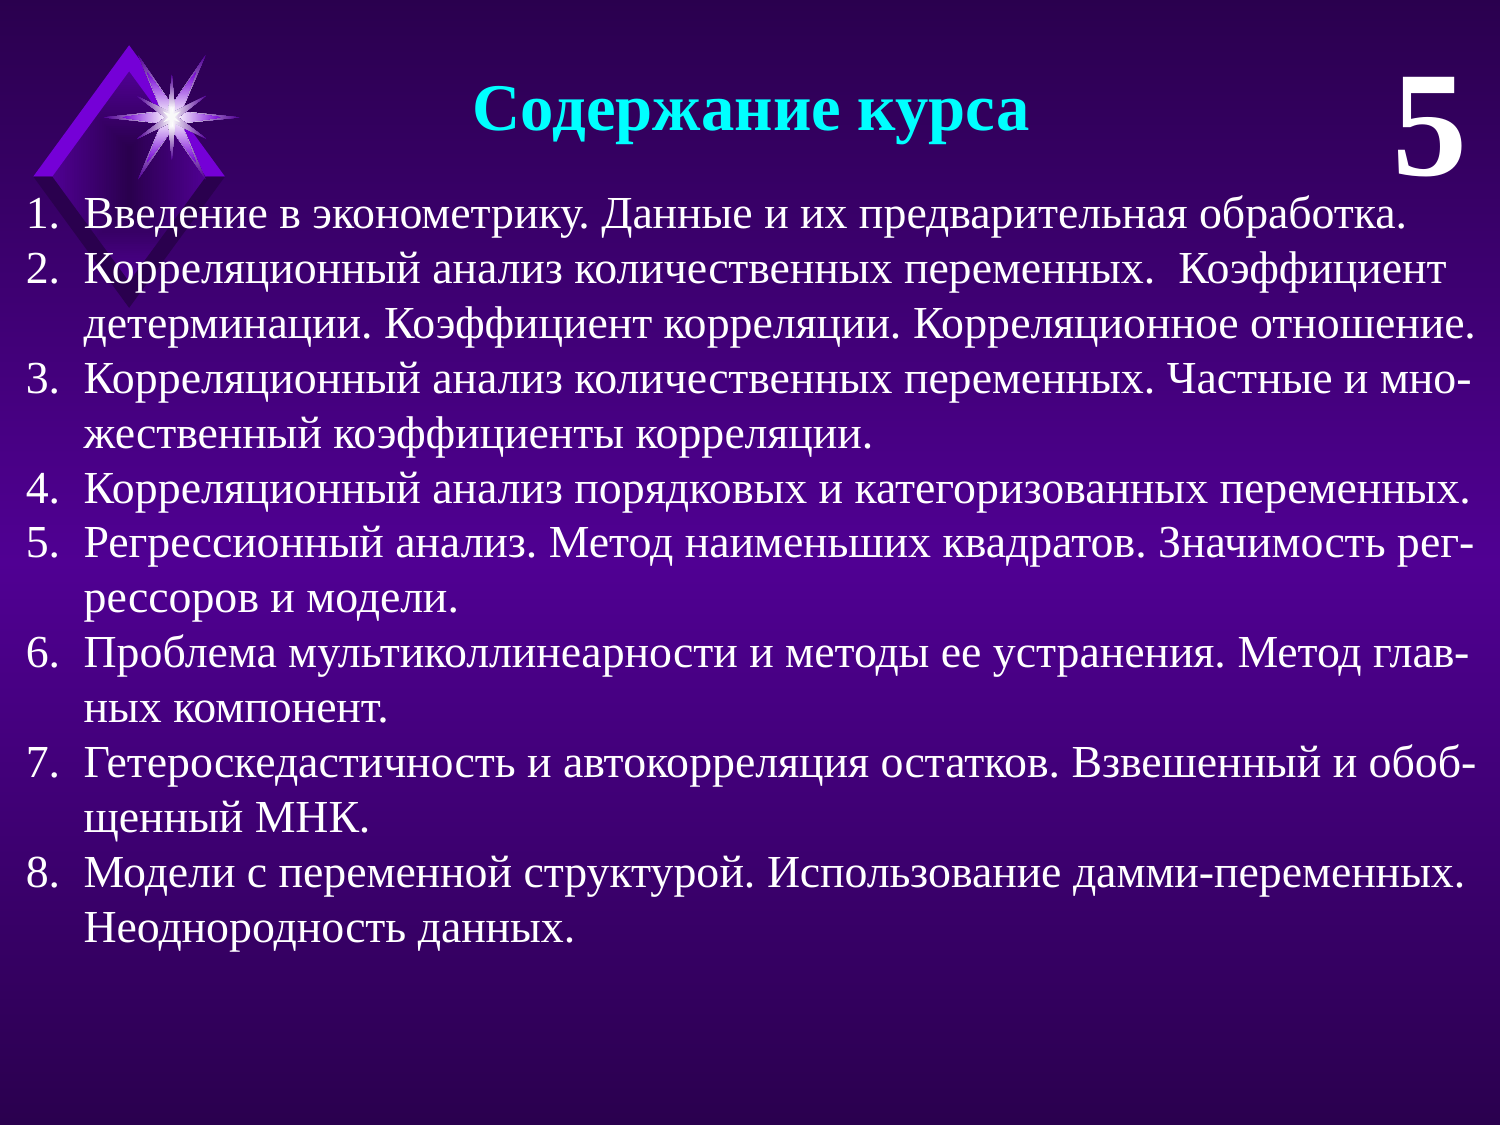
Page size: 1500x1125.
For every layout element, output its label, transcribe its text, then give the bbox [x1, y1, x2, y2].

text_box 5 [1293, 17, 1482, 174]
text_box Содержание курса [29, 56, 1293, 152]
text_box Введение в эконометрику. Данные и их предварительная обработка. Корреляционный анализ количественных переменных. Коэффициент детерминации. Коэффициент корреляции. Корреляционное отношение. Корреляционный анализ количественных переменных. Частные и мно-жественный коэффициенты корреляции. Корреляционный анализ порядковых и категоризованных переменных. Регрессионный анализ. Метод наименьших квадратов. Значимость рег-рессоров и модели. Проблема мультиколлинеарности и методы ее устранения. Метод глав-ных компонент. Гетероскедастичность и автокорреляция остатков. Взвешенный и обоб-щенный МНК. Модели с переменной структурой. Использование дамми-переменных. Неоднородность данных. [11, 174, 1500, 960]
